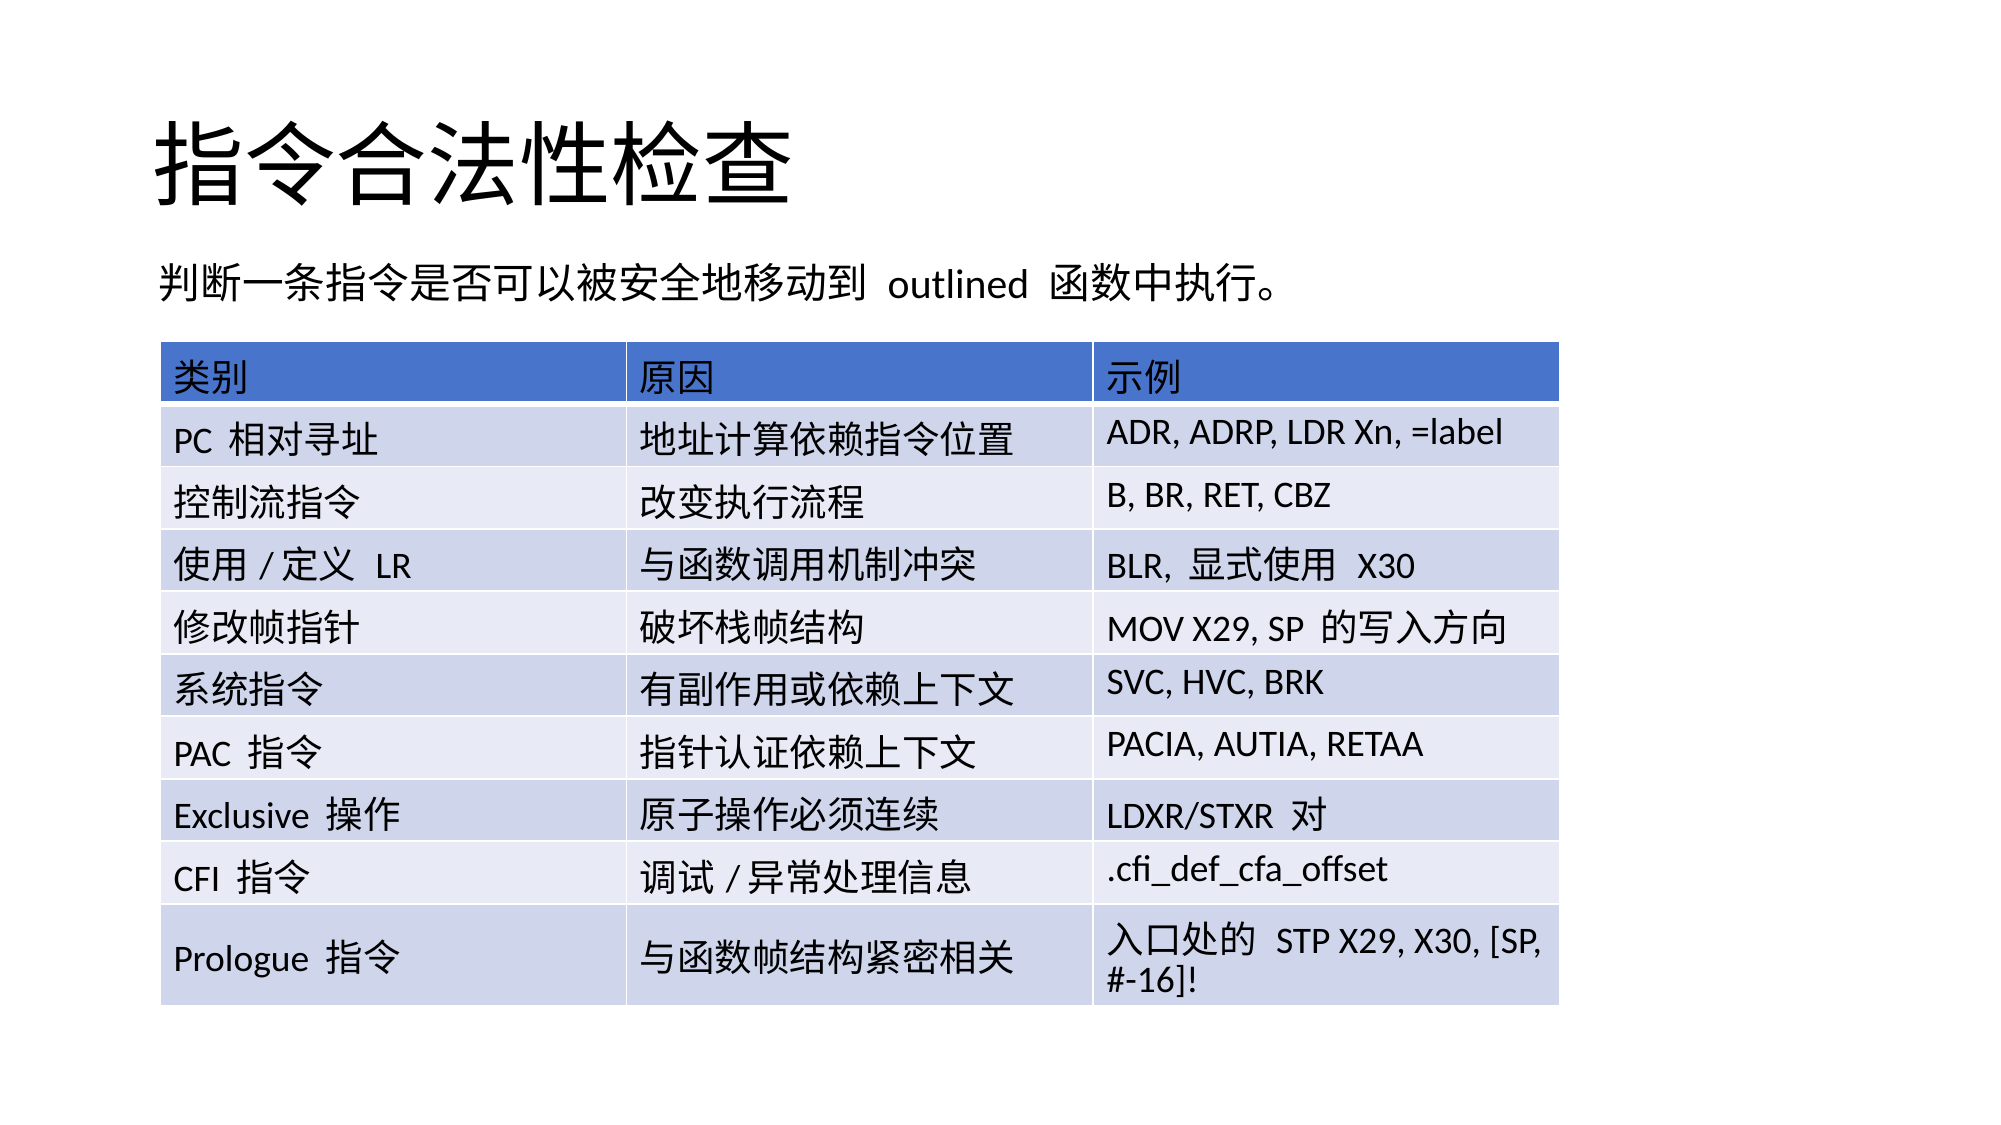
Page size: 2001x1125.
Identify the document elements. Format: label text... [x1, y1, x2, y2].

table_cell LDXR/STXR 对 [1094, 780, 1559, 840]
table_cell ADR, ADRP, LDR Xn, =label [1094, 407, 1559, 466]
table_cell MOV X29, SP 的写入方向 [1094, 592, 1559, 653]
table_cell 调试/异常处理信息 [627, 842, 1092, 903]
table_cell .cfi_def_cfa_offset [1094, 842, 1559, 903]
table_cell 与函数调用机制冲突 [627, 530, 1092, 590]
title 指令合法性检查 [137, 59, 1863, 278]
table_cell Prologue 指令 [161, 905, 626, 1005]
table_cell 破坏栈帧结构 [627, 592, 1092, 653]
table_cell 地址计算依赖指令位置 [627, 407, 1092, 466]
table_cell Exclusive 操作 [161, 780, 626, 840]
table_cell 系统指令 [161, 655, 626, 715]
text_box 判断一条指令是否可以被安全地移动到 outlined 函数中执行。 [143, 249, 1641, 314]
table_cell PC 相对寻址 [161, 407, 626, 466]
table_cell B, BR, RET, CBZ [1094, 467, 1559, 528]
table_header 示例 [1094, 342, 1559, 401]
table_cell BLR, 显式使用 X30 [1094, 530, 1559, 590]
table_cell 修改帧指针 [161, 592, 626, 653]
table_cell 有副作用或依赖上下文 [627, 655, 1092, 715]
table_cell 入口处的 STP X29, X30, [SP, #-16]! [1094, 905, 1559, 1005]
table_cell 与函数帧结构紧密相关 [627, 905, 1092, 1005]
table_cell CFI 指令 [161, 842, 626, 903]
table_cell 控制流指令 [161, 467, 626, 528]
table_cell 指针认证依赖上下文 [627, 717, 1092, 778]
table_cell 原子操作必须连续 [627, 780, 1092, 840]
table_cell 改变执行流程 [627, 467, 1092, 528]
table_header 类别 [161, 342, 626, 401]
table_cell SVC, HVC, BRK [1094, 655, 1559, 715]
table_header 原因 [627, 342, 1092, 401]
table_cell 使用/定义 LR [161, 530, 626, 590]
table_cell PACIA, AUTIA, RETAA [1094, 717, 1559, 778]
table_cell PAC 指令 [161, 717, 626, 778]
